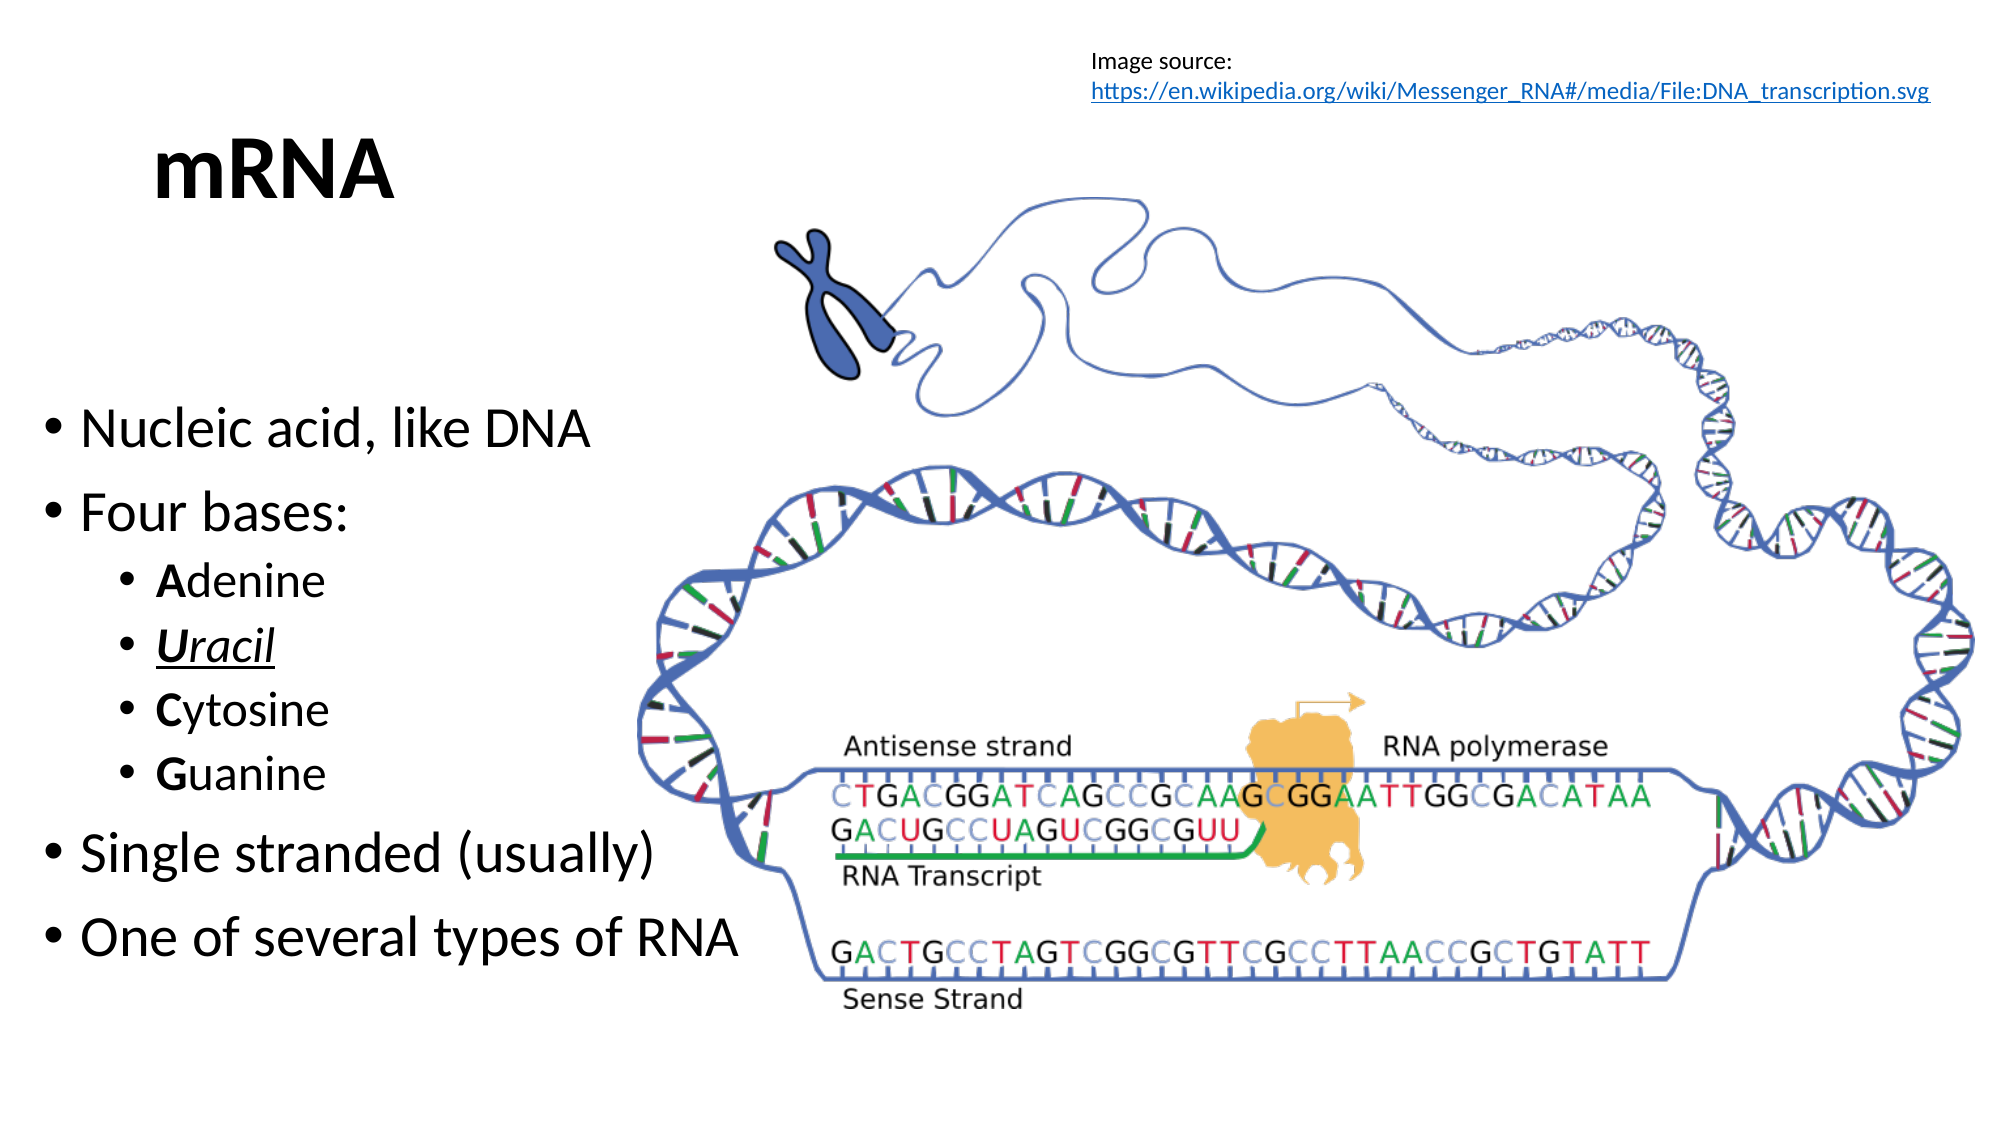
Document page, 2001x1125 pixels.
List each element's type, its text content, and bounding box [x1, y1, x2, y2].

title mRNA [137, 59, 1863, 278]
picture [637, 197, 1975, 1009]
list Nucleic acid, like DNA Four bases: Adenine Uracil Cytosine Guanine Single stranded (usually) One of several types of RNA [28, 299, 818, 1080]
text_box Image source: https://en.wikipedia.org/wiki/Messenger_RNA#/media/File:DNA_transcription.svg [1076, 37, 2000, 113]
